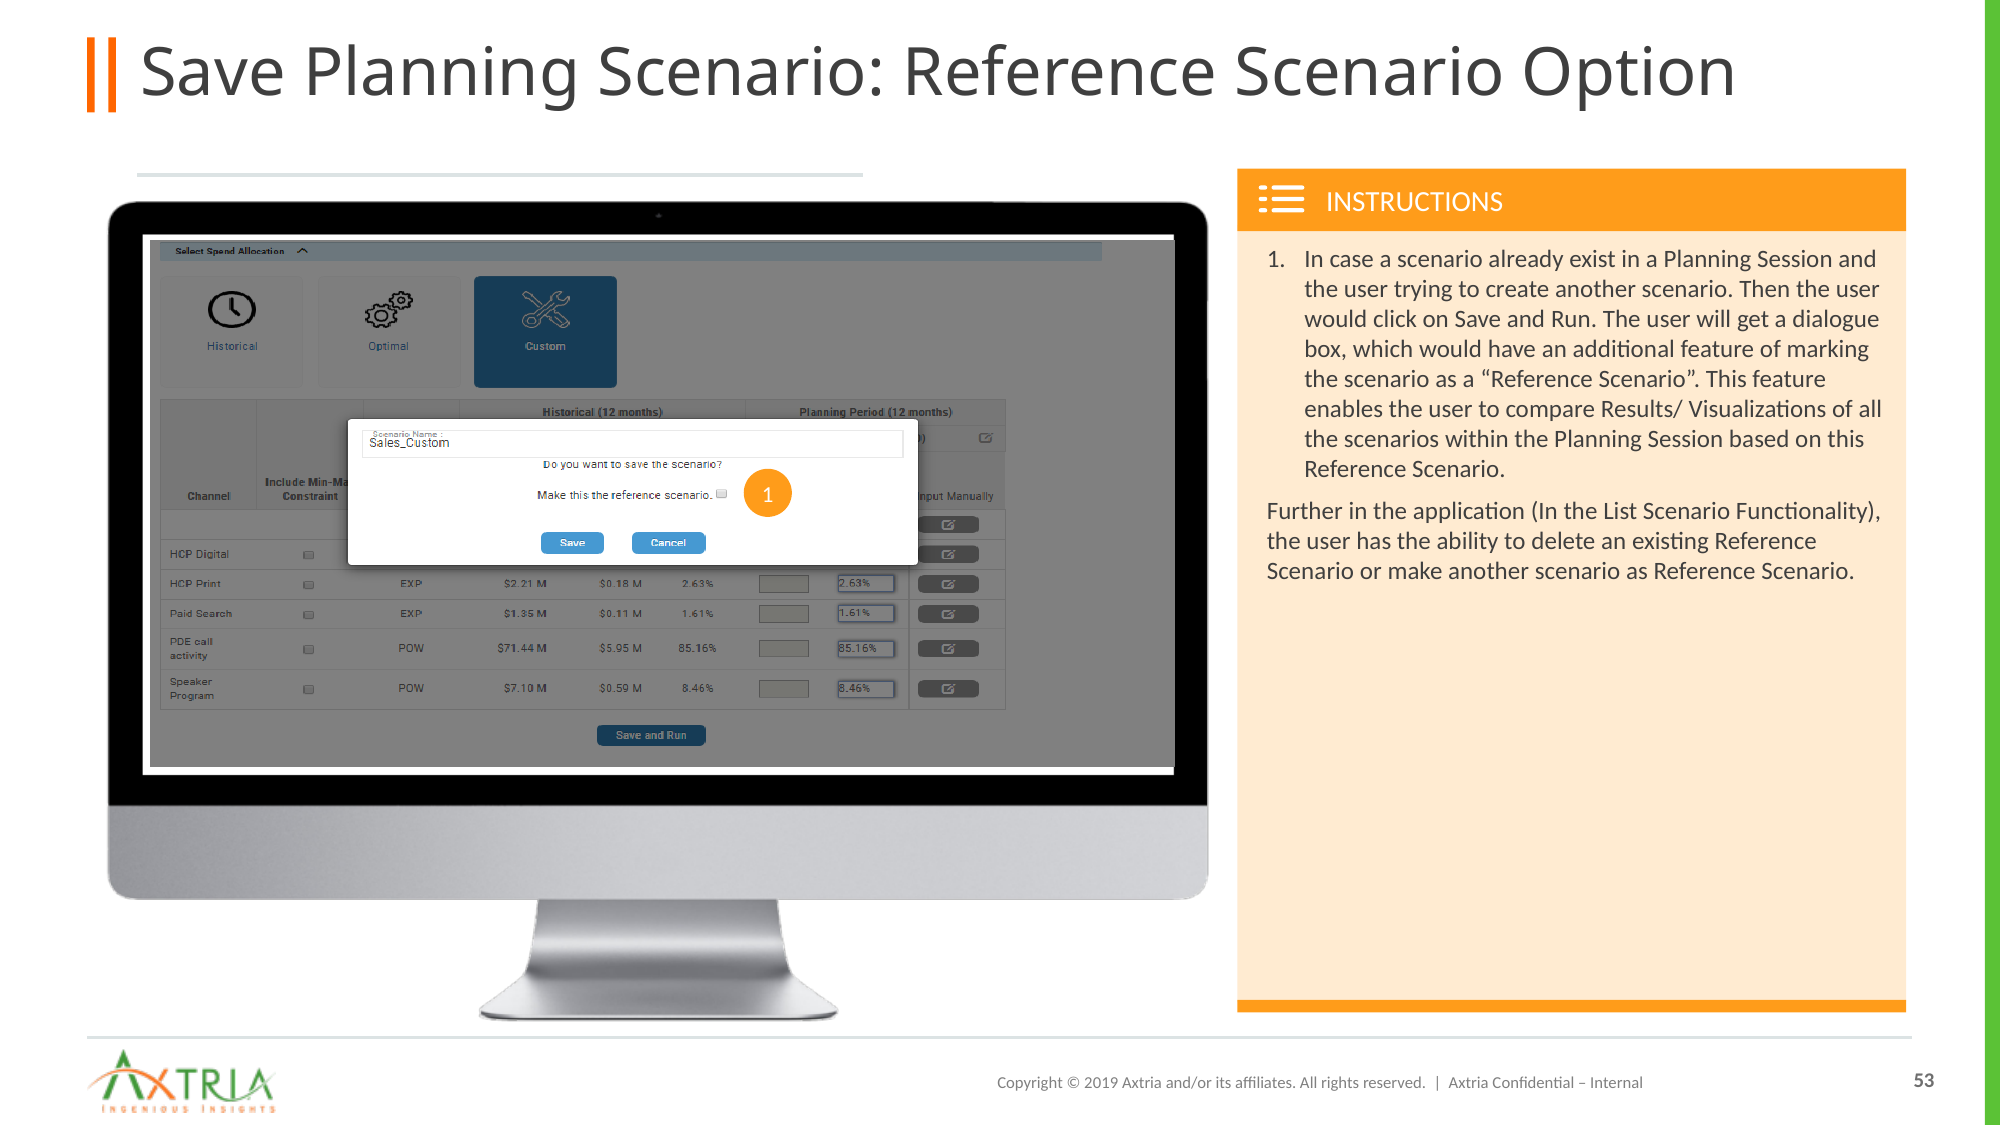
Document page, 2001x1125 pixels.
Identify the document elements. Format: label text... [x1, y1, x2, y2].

picture [93, 199, 1221, 1025]
text_box [1271, 185, 1305, 190]
title Save Planning Scenario: Reference Scenario Option [140, 40, 1937, 107]
text_box In case a scenario already exist in a Planning Session and the user trying to create another scenario. Then the user would click on Save and Run. The user will get a dialogue box, which would have an additional feature of marking the scenario as a “Reference Scenario”. This feature enables the user to compare Results/ Visualizations of all the scenarios within the Planning Session based on this Reference Scenario. Further in the application (In the List Scenario Functionality), the user has the ability to delete an existing Reference Scenario or make another scenario as Reference Scenario. [1236, 232, 1907, 999]
text_box INSTRUCTIONS [1236, 168, 1907, 232]
text_box [1271, 208, 1305, 213]
picture [87, 1049, 276, 1113]
text_box [1258, 185, 1268, 190]
text_box [1258, 196, 1268, 202]
text_box [1236, 999, 1907, 1013]
text_box [1271, 196, 1305, 202]
text_box [1258, 208, 1268, 213]
